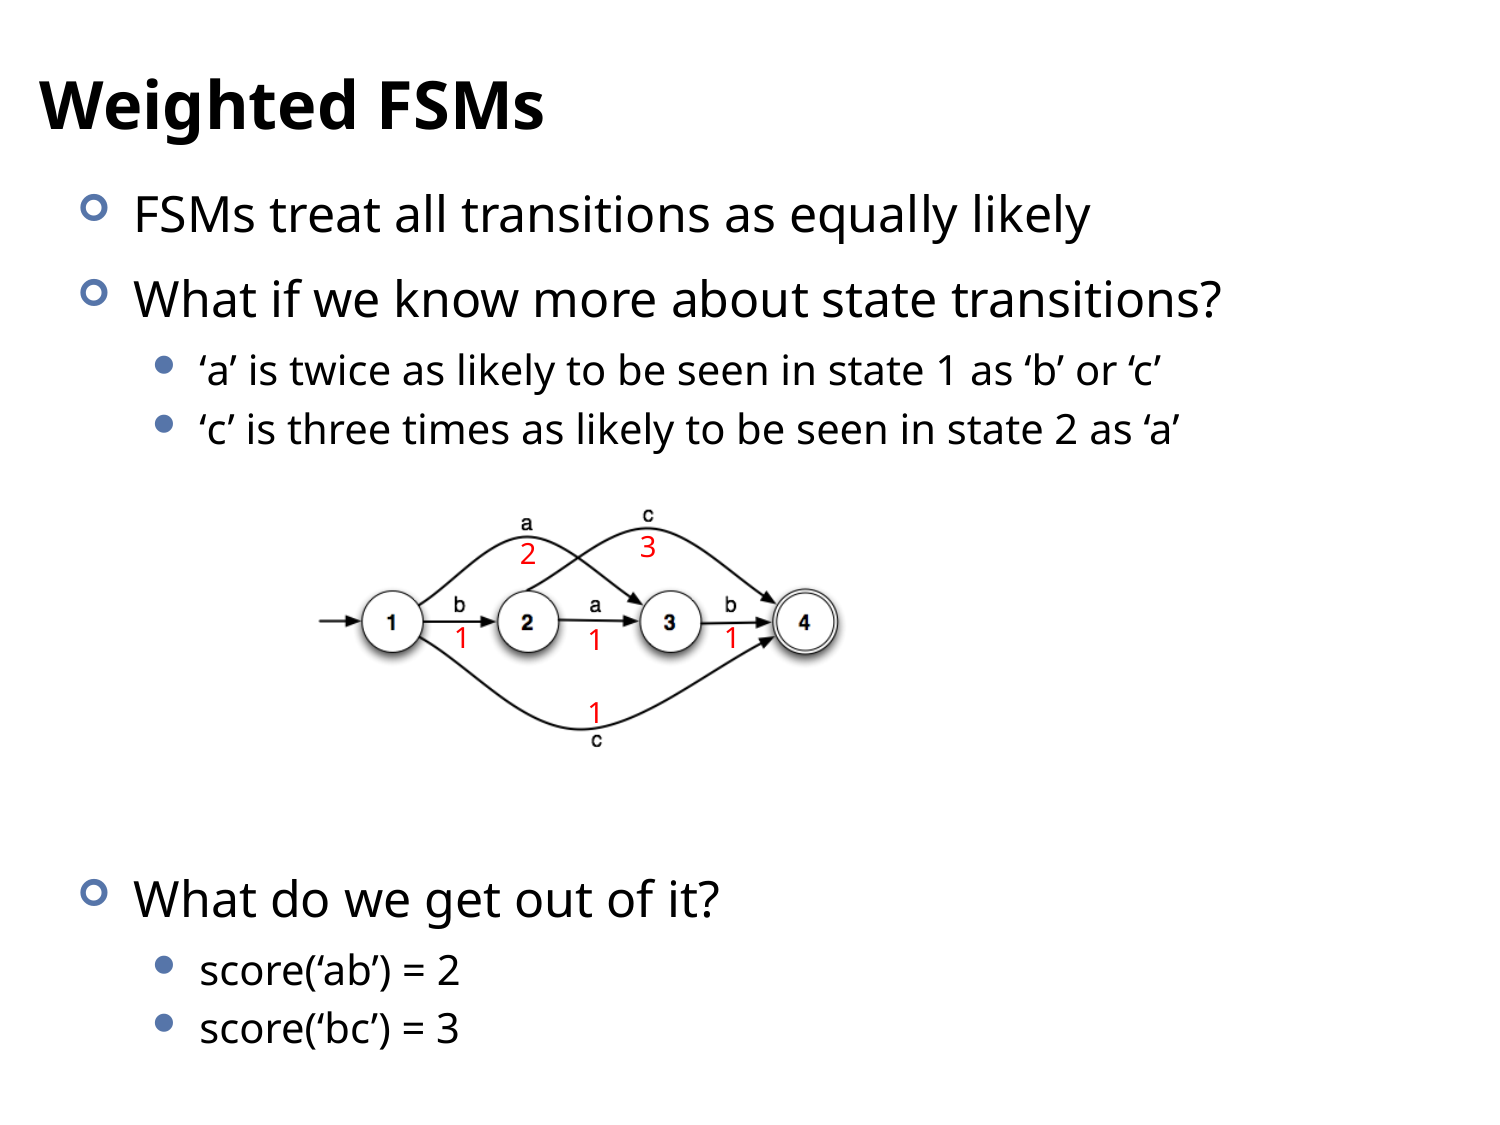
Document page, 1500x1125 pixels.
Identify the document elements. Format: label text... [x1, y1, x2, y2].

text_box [588, 528, 656, 657]
picture [316, 499, 851, 753]
title Weighted FSMs [24, 18, 1451, 188]
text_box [454, 535, 604, 730]
list FSMs treat all transitions as equally likely What if we know more about state transitions? ‘a’ is twice as likely to be seen in state 1 as ‘b’ or ‘c’ ‘c’ is three times as likely to be seen in state 2 as ‘a’ What do we get out of it? score(‘ab’) = 2 score(‘bc’) = 3 [62, 174, 1451, 1013]
